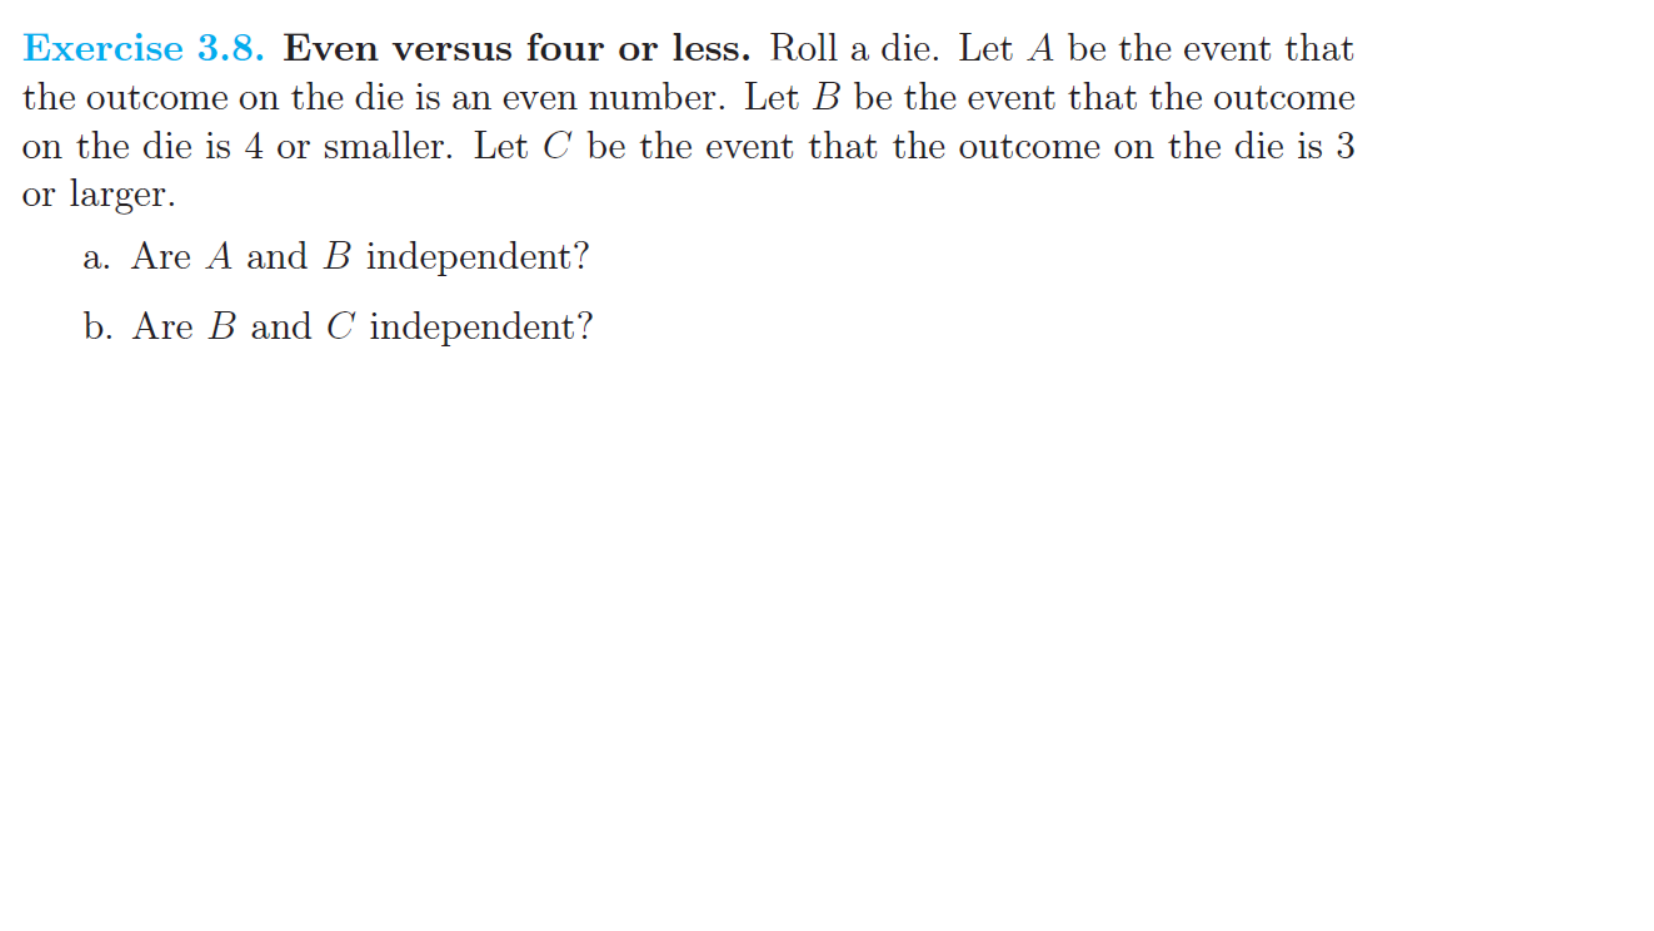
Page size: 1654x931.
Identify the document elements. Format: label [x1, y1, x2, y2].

picture [0, 13, 1387, 354]
